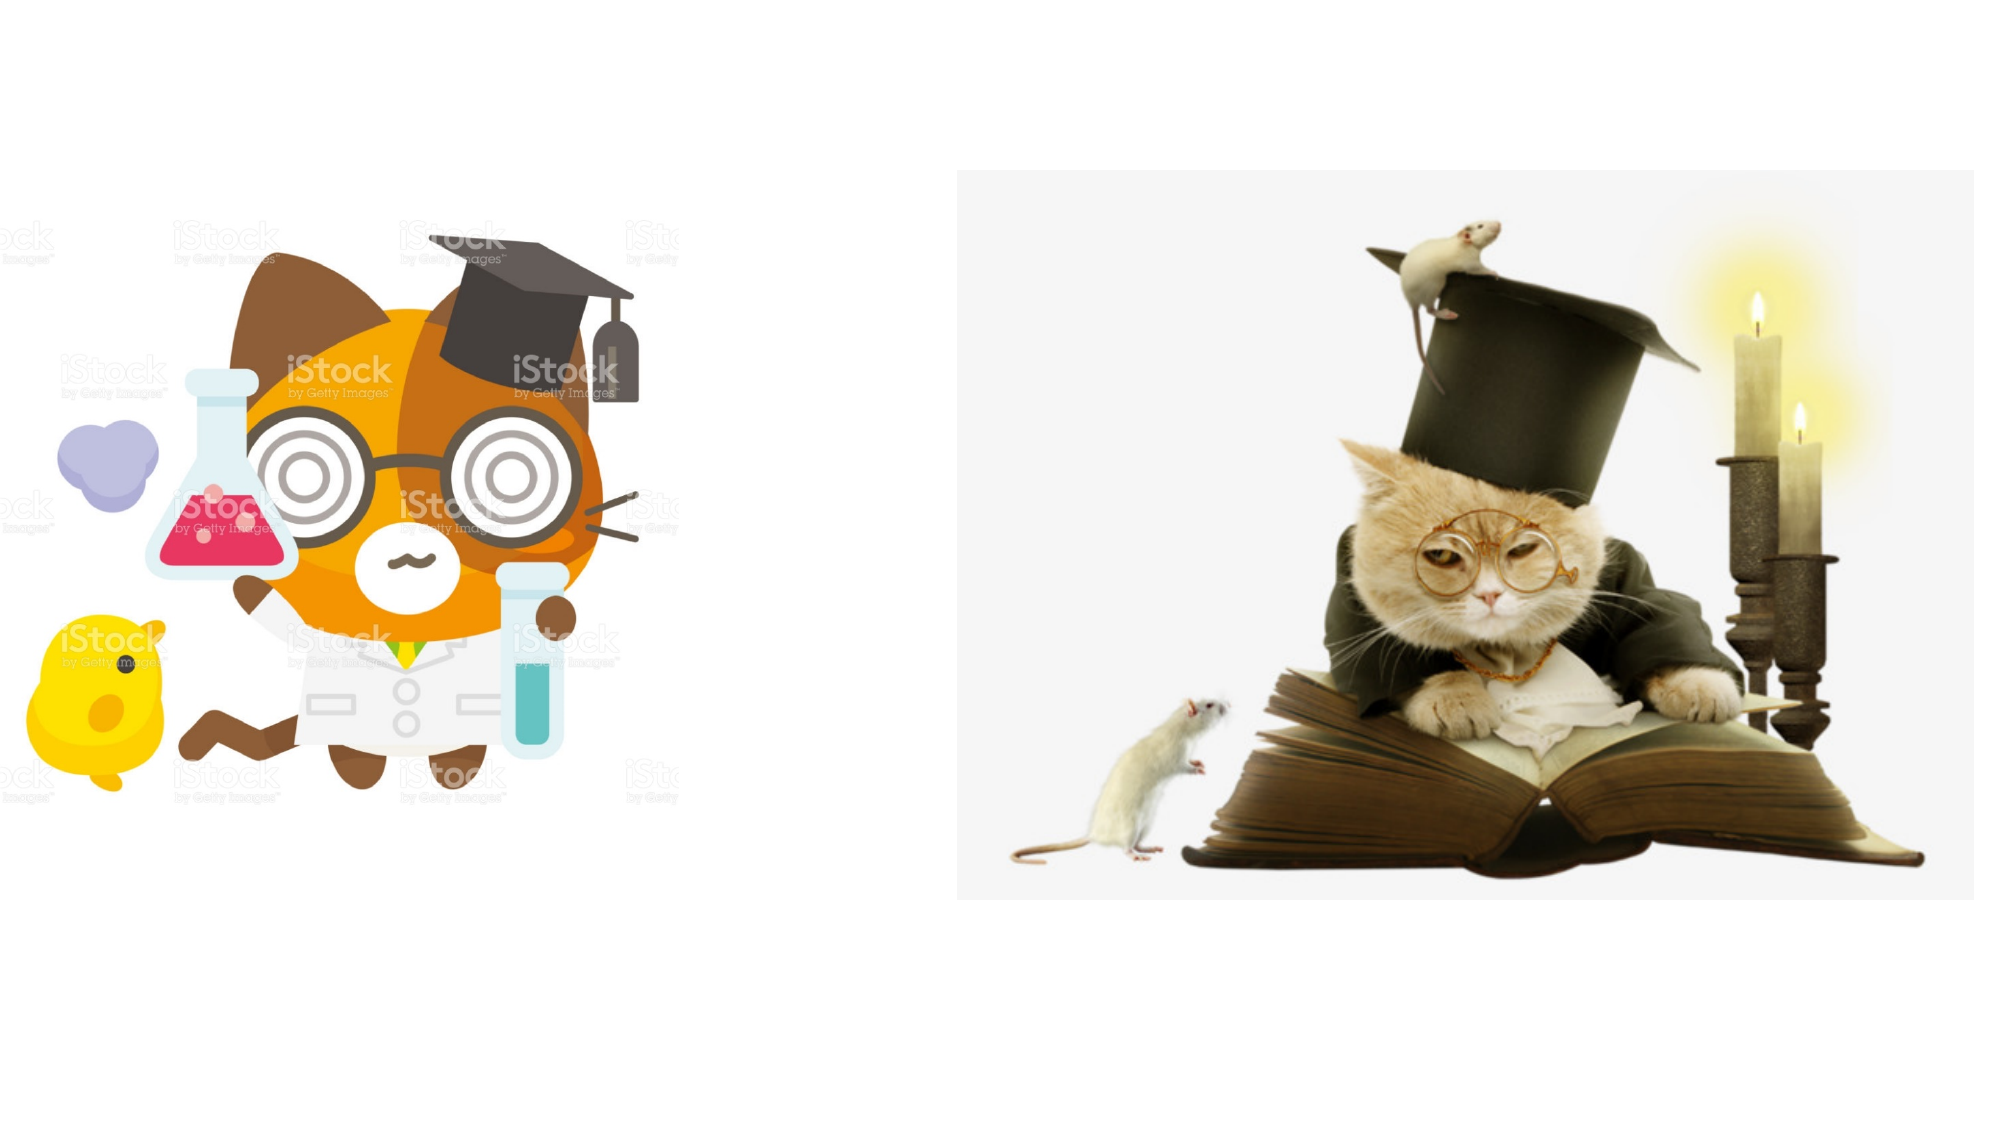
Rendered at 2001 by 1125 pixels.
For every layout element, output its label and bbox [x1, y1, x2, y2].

picture [0, 170, 679, 849]
picture [957, 170, 1974, 900]
